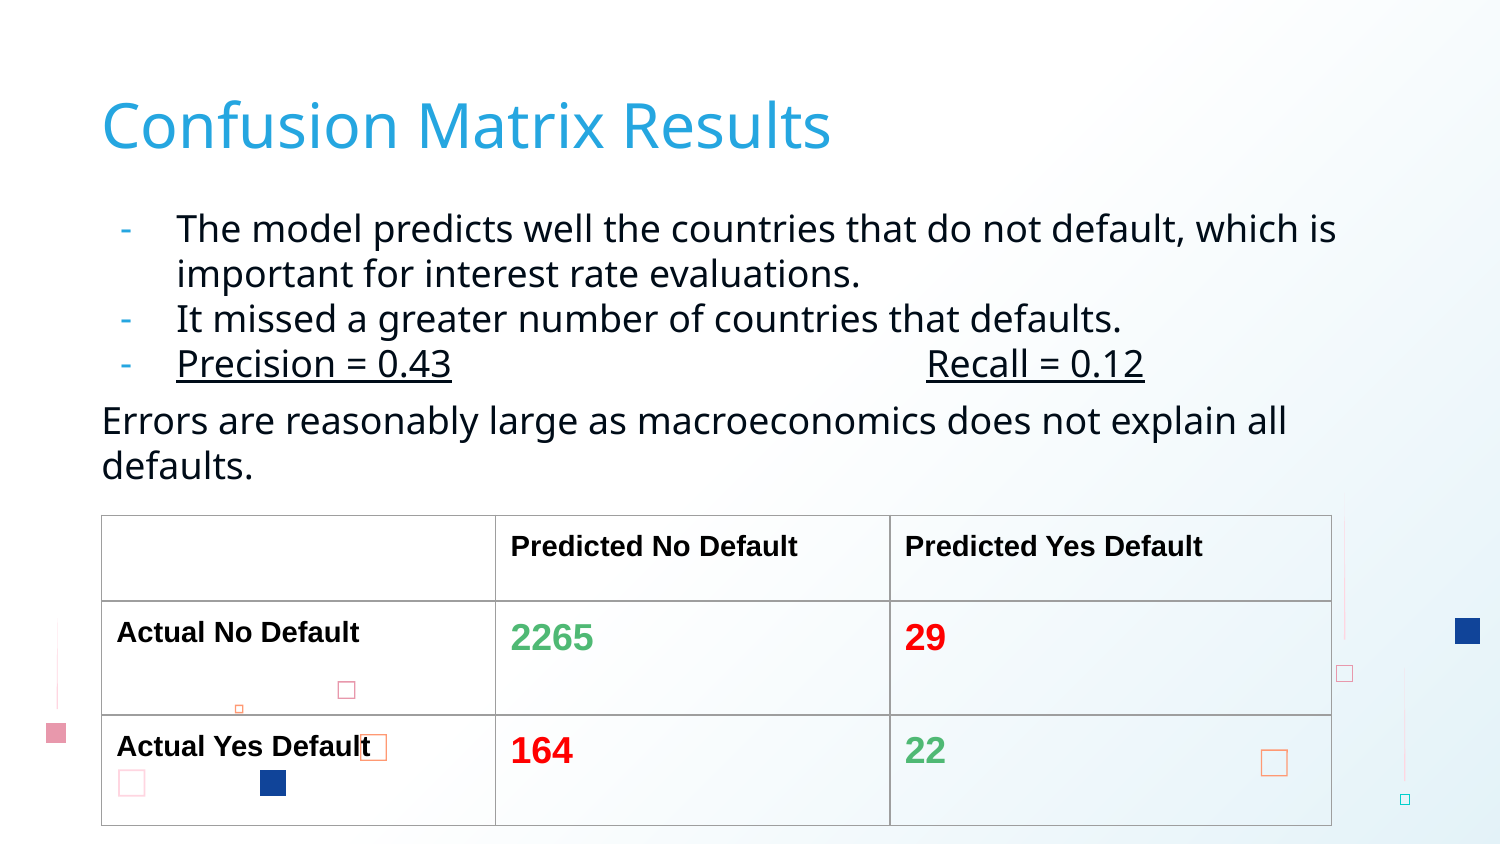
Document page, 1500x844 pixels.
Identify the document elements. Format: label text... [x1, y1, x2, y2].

table_header Predicted Yes Default [891, 516, 1331, 600]
table_cell Actual Yes Default [102, 716, 495, 825]
table_cell 2265 [496, 602, 889, 714]
table_cell 22 [891, 716, 1331, 825]
table_cell 29 [891, 602, 1331, 714]
table_cell Actual No Default [102, 602, 495, 714]
table_header Predicted No Default [496, 516, 889, 600]
table_cell 164 [496, 716, 889, 825]
list The model predicts well the countries that do not default, which is important for interest rate evaluations. It missed a greater number of countries that defaults. Precision = 0.43 Recall = 0.12 Errors are reasonably large as macroeconomics does not explain all defaults. [101, 204, 1355, 548]
table_header [102, 516, 495, 600]
title Confusion Matrix Results [101, 67, 1355, 163]
